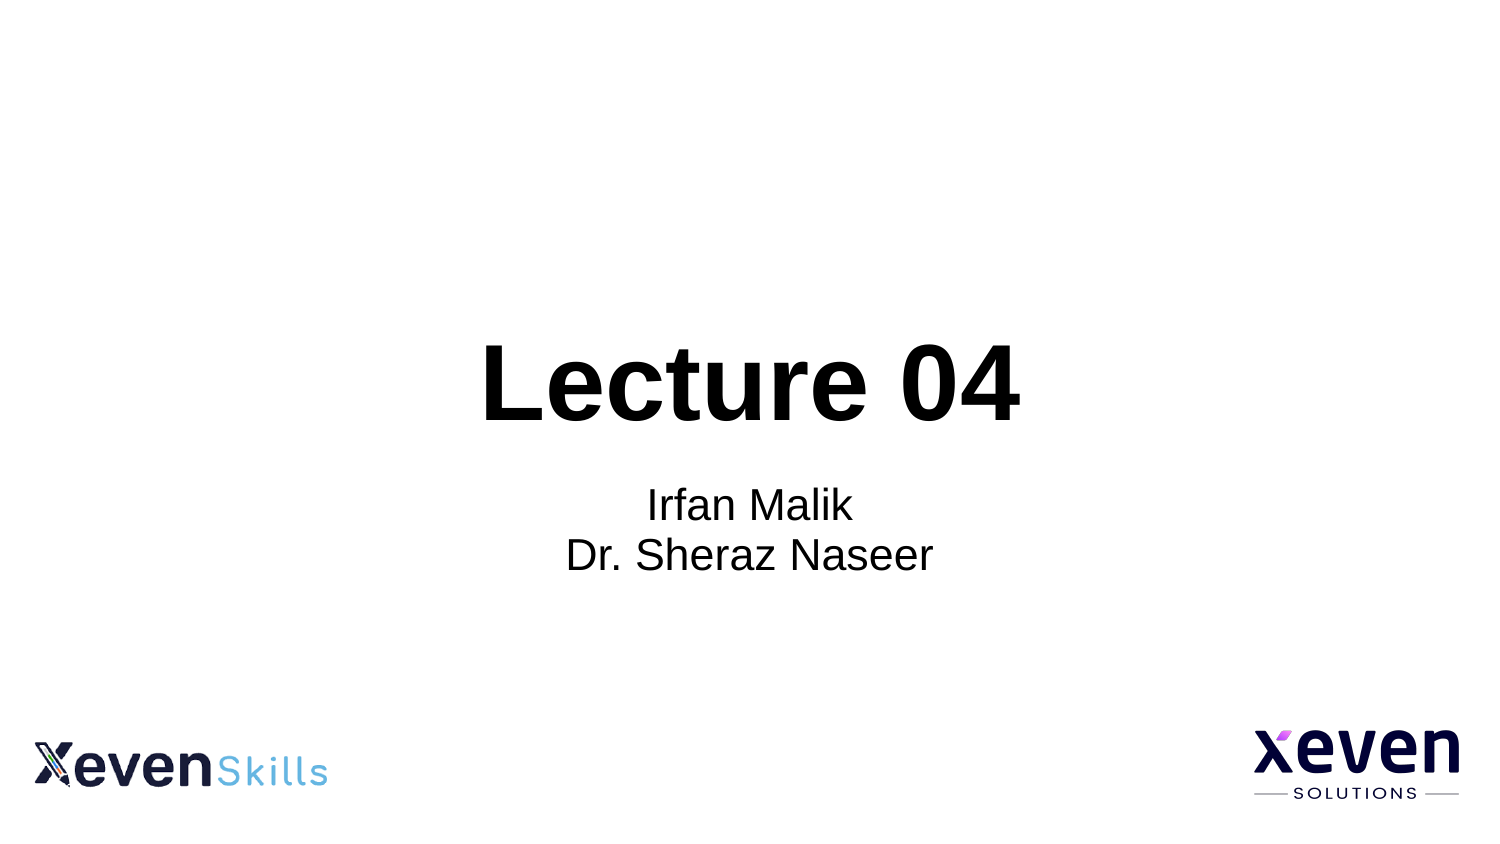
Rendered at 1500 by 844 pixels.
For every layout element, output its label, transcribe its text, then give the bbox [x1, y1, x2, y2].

subtitle Irfan Malik Dr. Sheraz Naseer [51, 464, 1449, 595]
picture [12, 727, 345, 802]
title Lecture 04 [51, 122, 1449, 459]
picture [1247, 689, 1466, 840]
